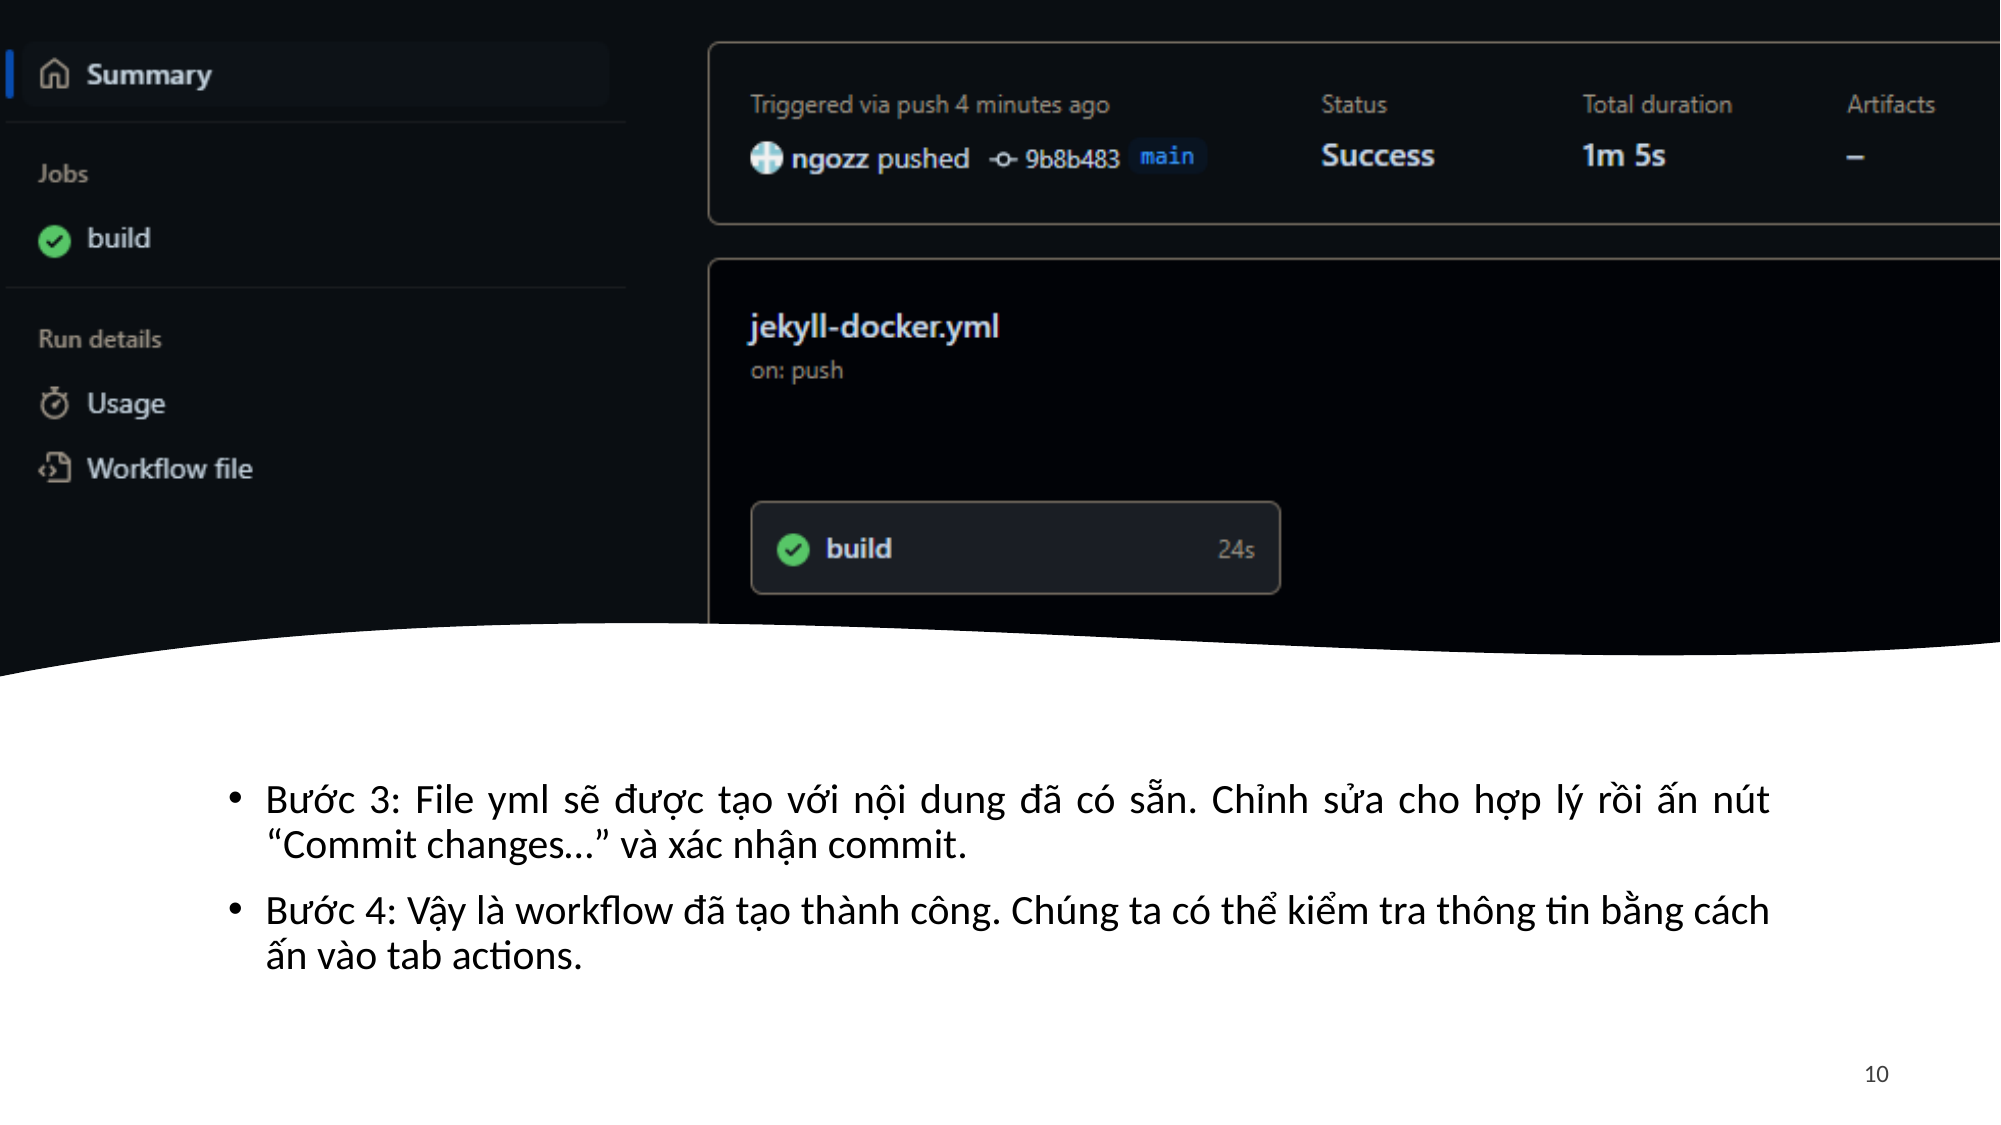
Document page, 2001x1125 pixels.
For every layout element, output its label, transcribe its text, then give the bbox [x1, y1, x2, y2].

picture [0, 0, 2000, 677]
slide_number 10 [1454, 1042, 1905, 1103]
list Bước 3: File yml sẽ được tạo với nội dung đã có sẵn. Chỉnh sửa cho hợp lý rồi ấn nút “Commit changes…” và xác nhận commit. Bước 4: Vậy là workflow đã tạo thành công. Chúng ta có thể kiểm tra thông tin bằng cách ấn vào tab actions. [213, 677, 1787, 1079]
